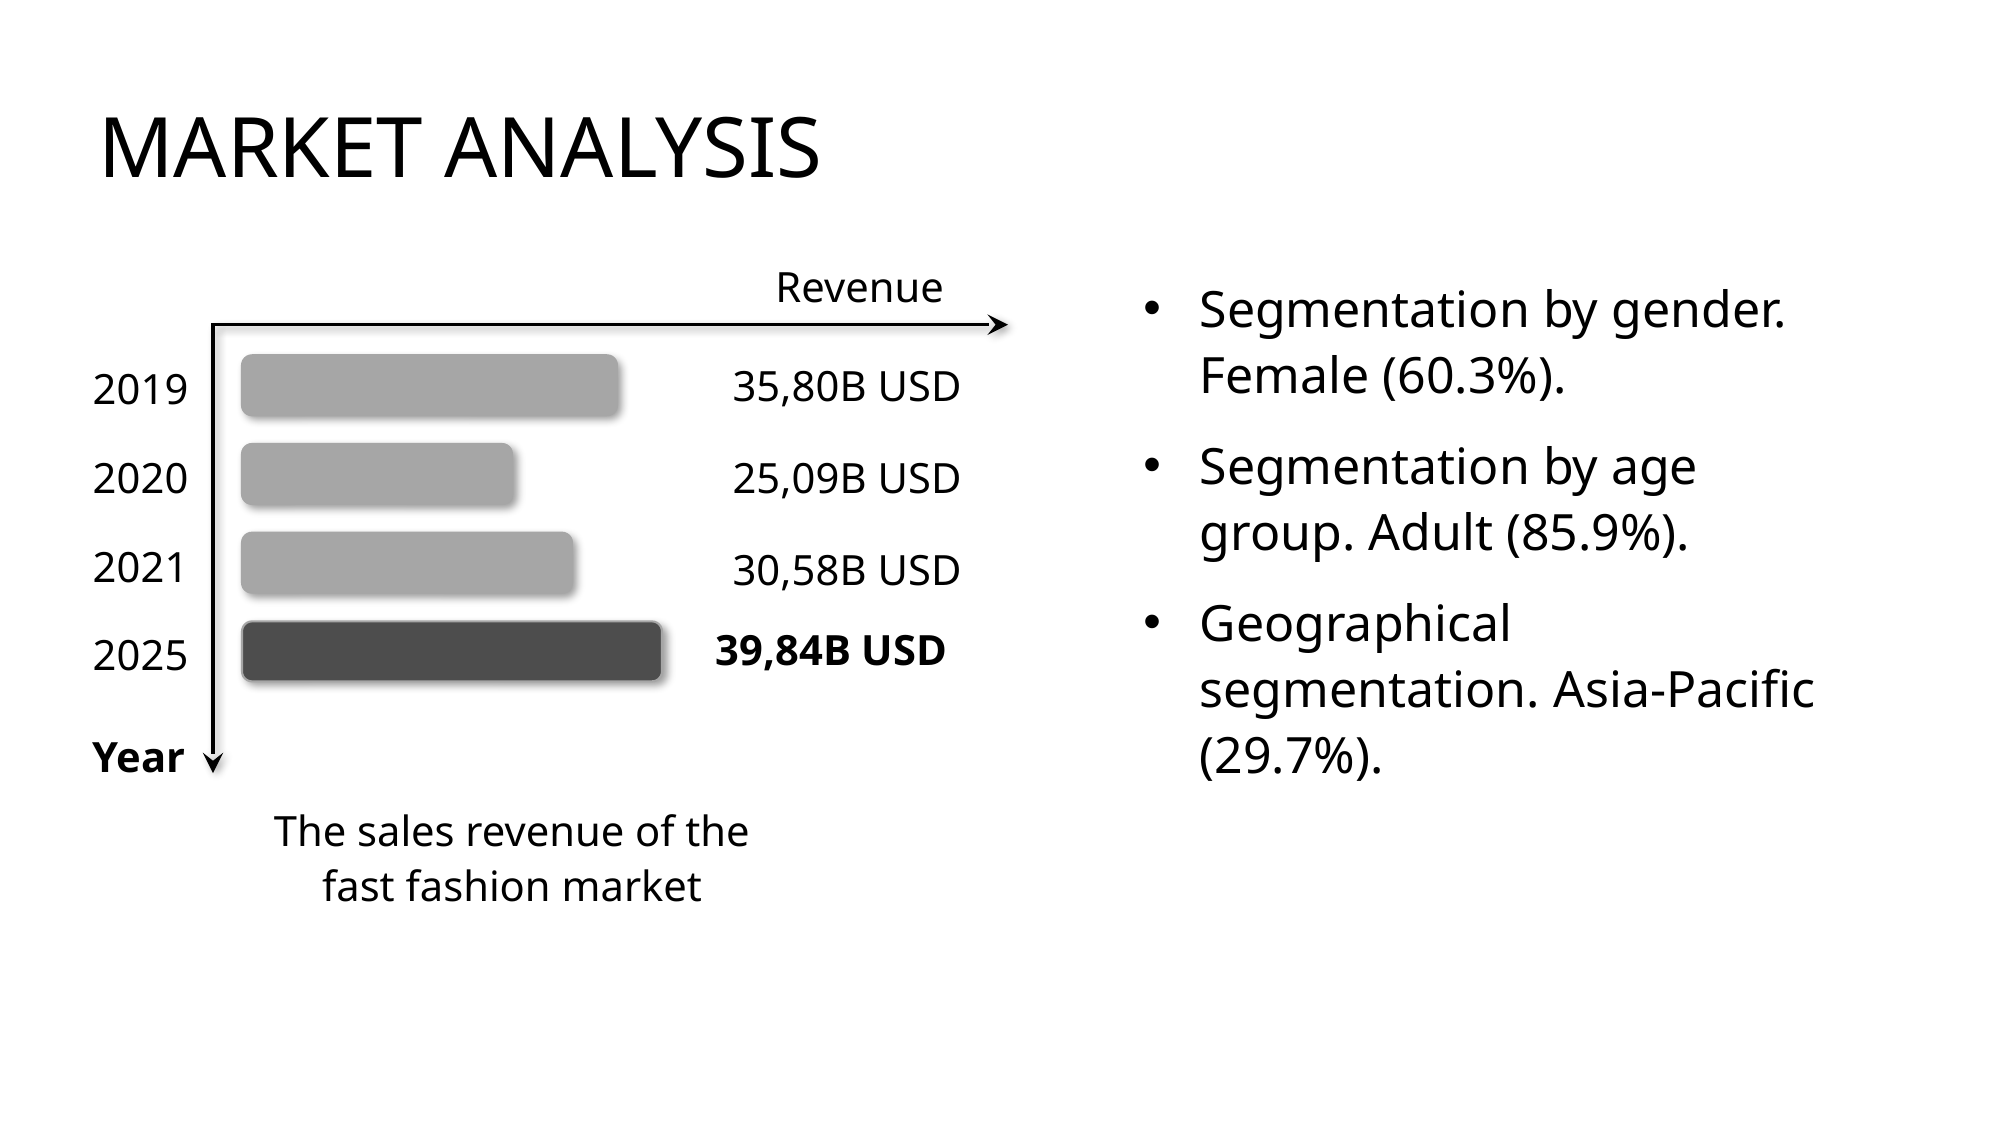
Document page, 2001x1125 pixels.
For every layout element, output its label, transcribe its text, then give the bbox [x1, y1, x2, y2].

text_box MARKET ANALYSIS [83, 87, 1164, 202]
text_box The sales revenue of the fast fashion market [159, 791, 865, 917]
text_box Segmentation by gender. Female (60.3%). Segmentation by age group. Adult (85.9%). Geographical segmentation. Asia-Pacific (29.7%). [1128, 264, 1864, 791]
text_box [77, 253, 1031, 789]
